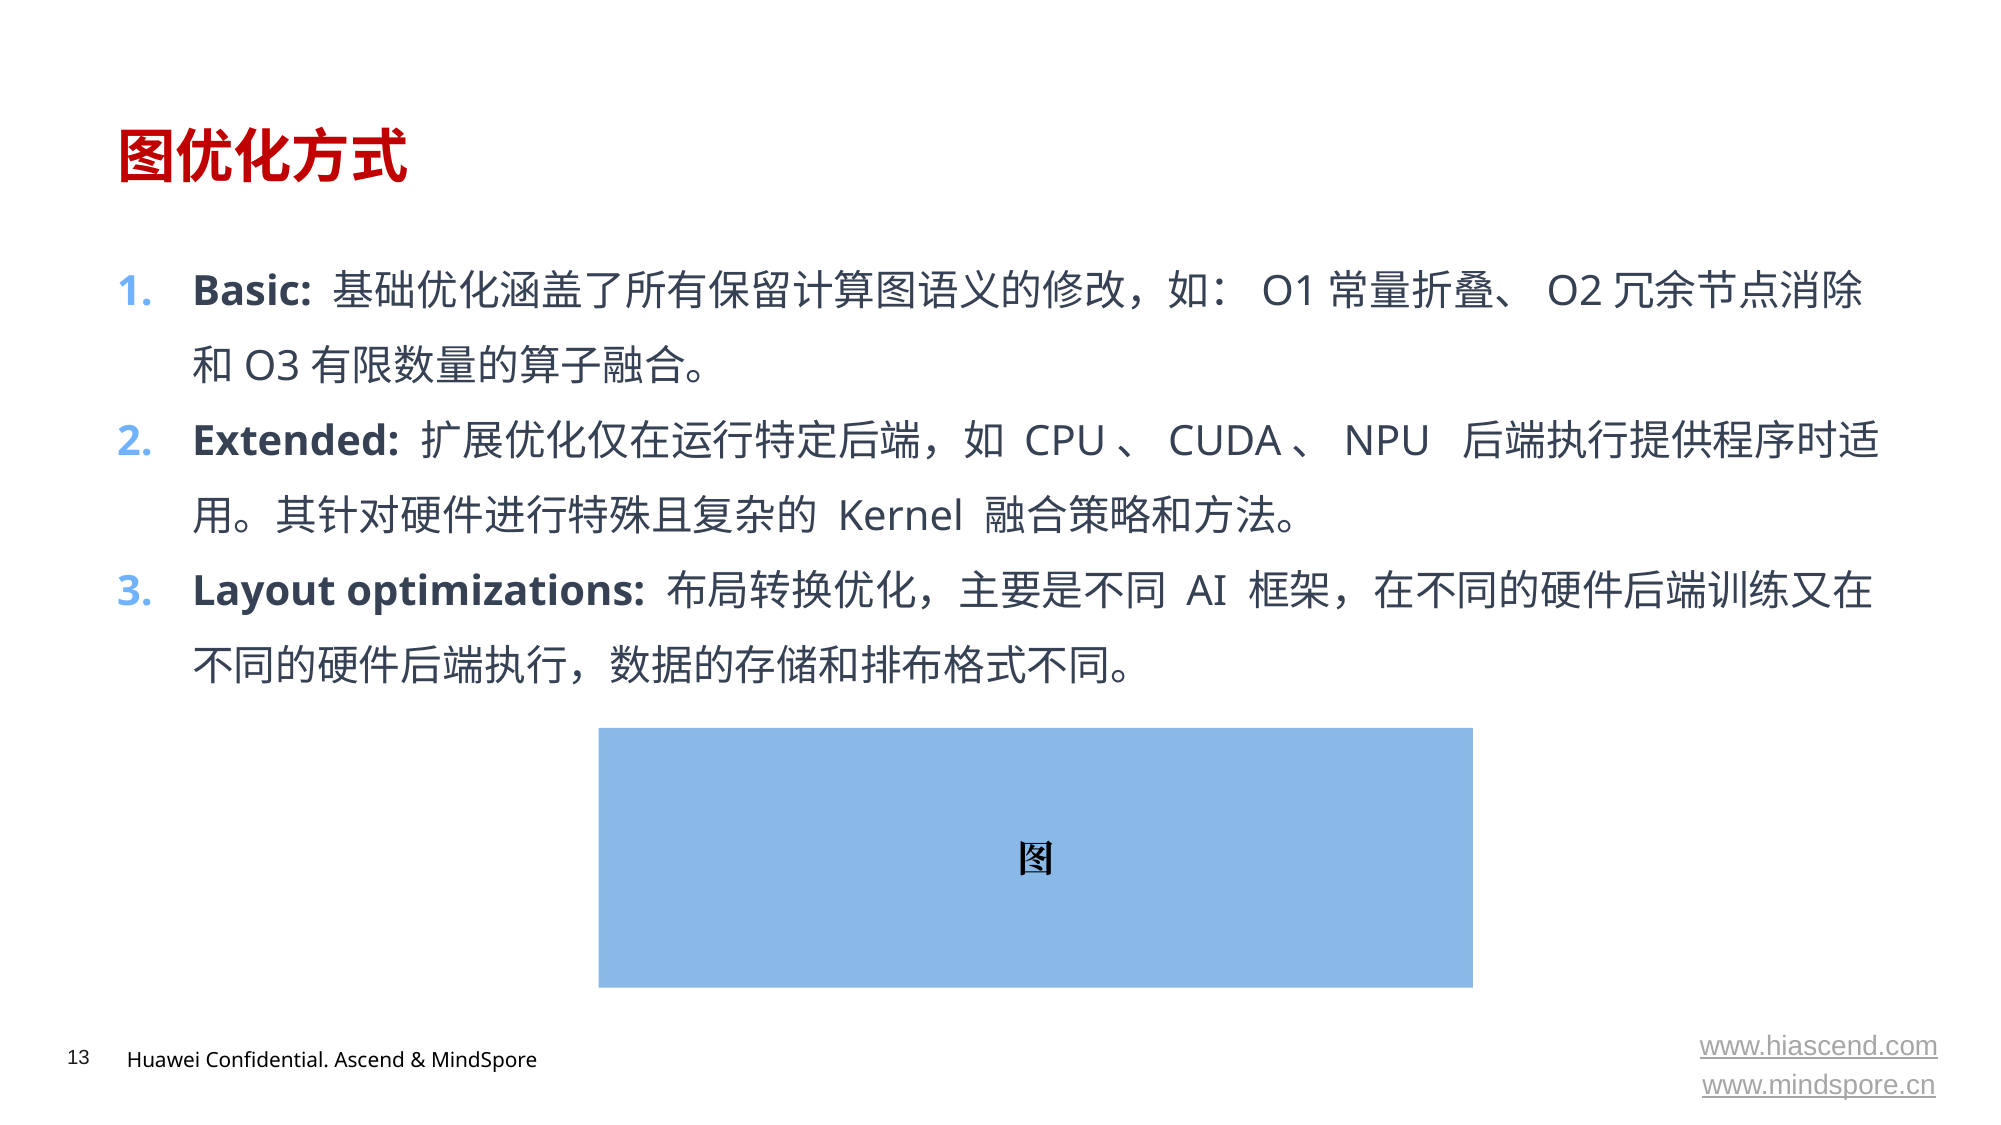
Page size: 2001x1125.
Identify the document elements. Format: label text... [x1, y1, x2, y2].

list Basic: 基础优化涵盖了所有保留计算图语义的修改，如：O1常量折叠、O2冗余节点消除和O3有限数量的算子融合。 Extended: 扩展优化仅在运行特定后端，如 CPU、CUDA、NPU 后端执行提供程序时适用。其针对硬件进行特殊且复杂的 Kernel 融合策略和方法。 Layout optimizations: 布局转换优化，主要是不同 AI 框架，在不同的硬件后端训练又在不同的硬件后端执行，数据的存储和排布格式不同。 [102, 231, 1901, 988]
title 图优化方式 [102, 111, 1901, 209]
text_box 图 [598, 727, 1473, 988]
